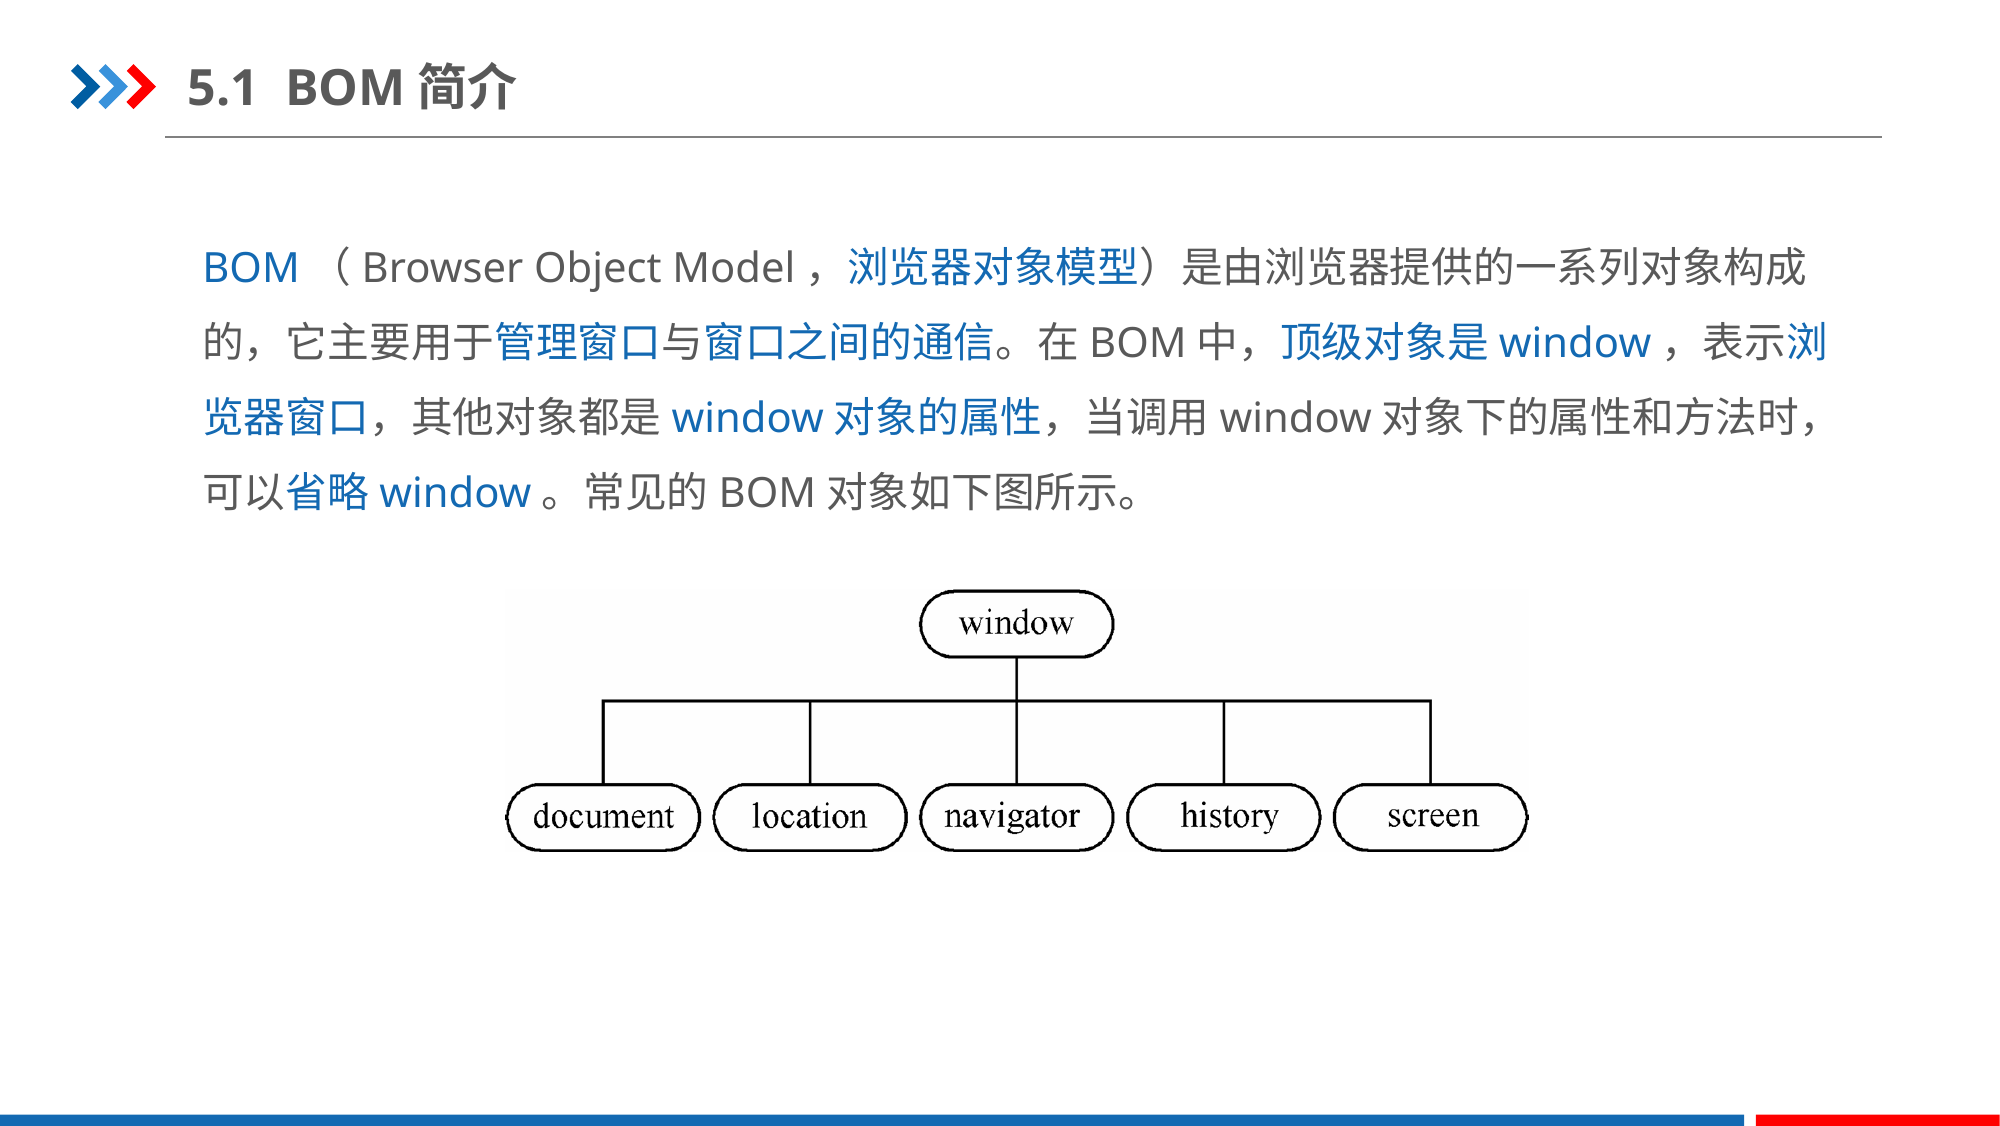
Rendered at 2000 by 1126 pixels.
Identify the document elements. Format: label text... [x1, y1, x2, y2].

text_box 5.1 BOM简介 [187, 43, 827, 127]
text_box BOM（Browser Object Model，浏览器对象模型）是由浏览器提供的一系列对象构成的，它主要用于管理窗口与窗口之间的通信。在BOM中，顶级对象是window，表示浏览器窗口，其他对象都是window对象的属性，当调用window对象下的属性和方法时，可以省略window。常见的BOM对象如下图所示。 [187, 208, 1861, 523]
picture [479, 562, 1567, 874]
